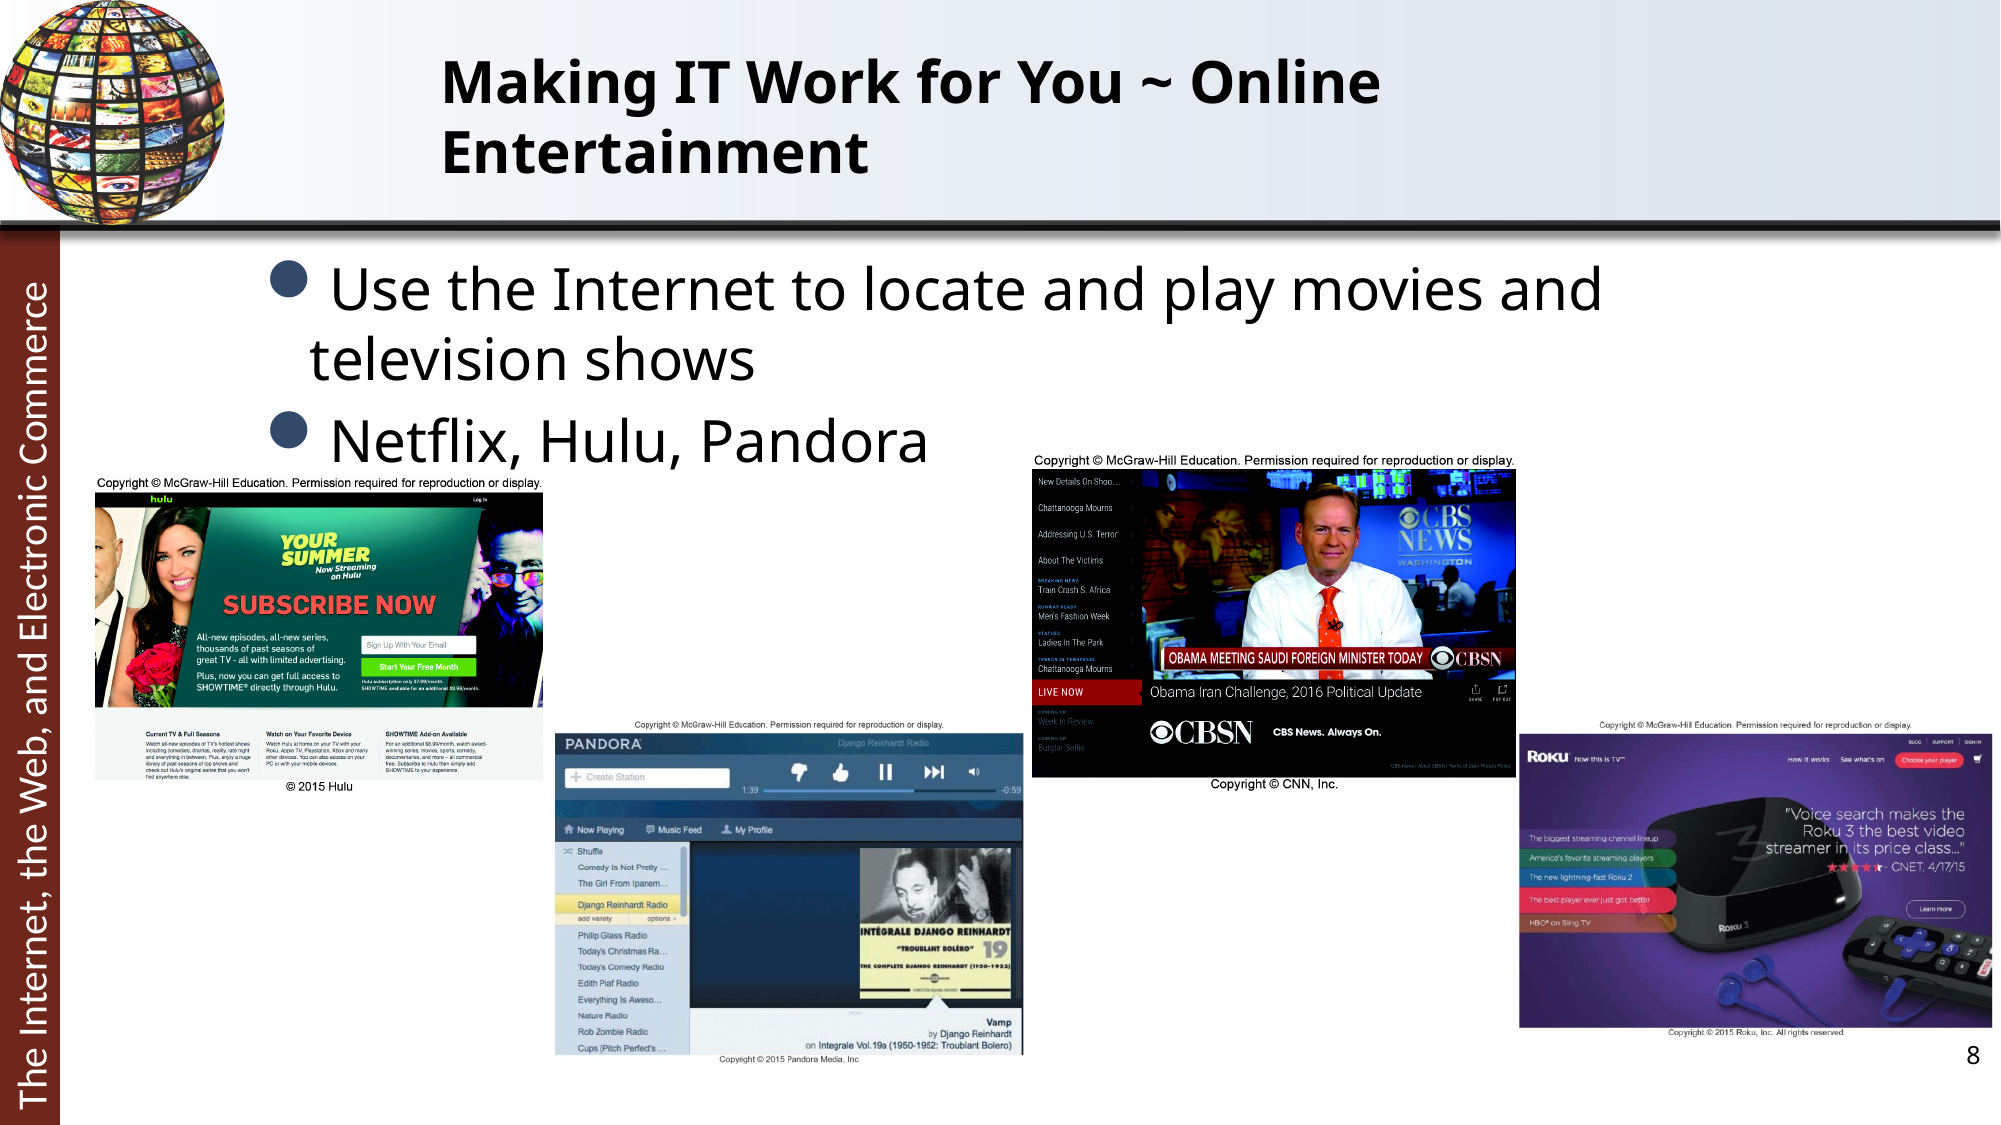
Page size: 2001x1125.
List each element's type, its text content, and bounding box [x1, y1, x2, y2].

slide_number 8 [1795, 1044, 1996, 1079]
picture [553, 721, 1024, 1064]
title Making IT Work for You ~ Online Entertainment [425, 37, 1750, 194]
picture [95, 474, 543, 792]
picture [1518, 721, 1994, 1038]
picture [1031, 449, 1516, 792]
picture [0, 0, 225, 225]
list Use the Internet to locate and play movies and television shows Netflix, Hulu, Pandora [249, 244, 1838, 553]
